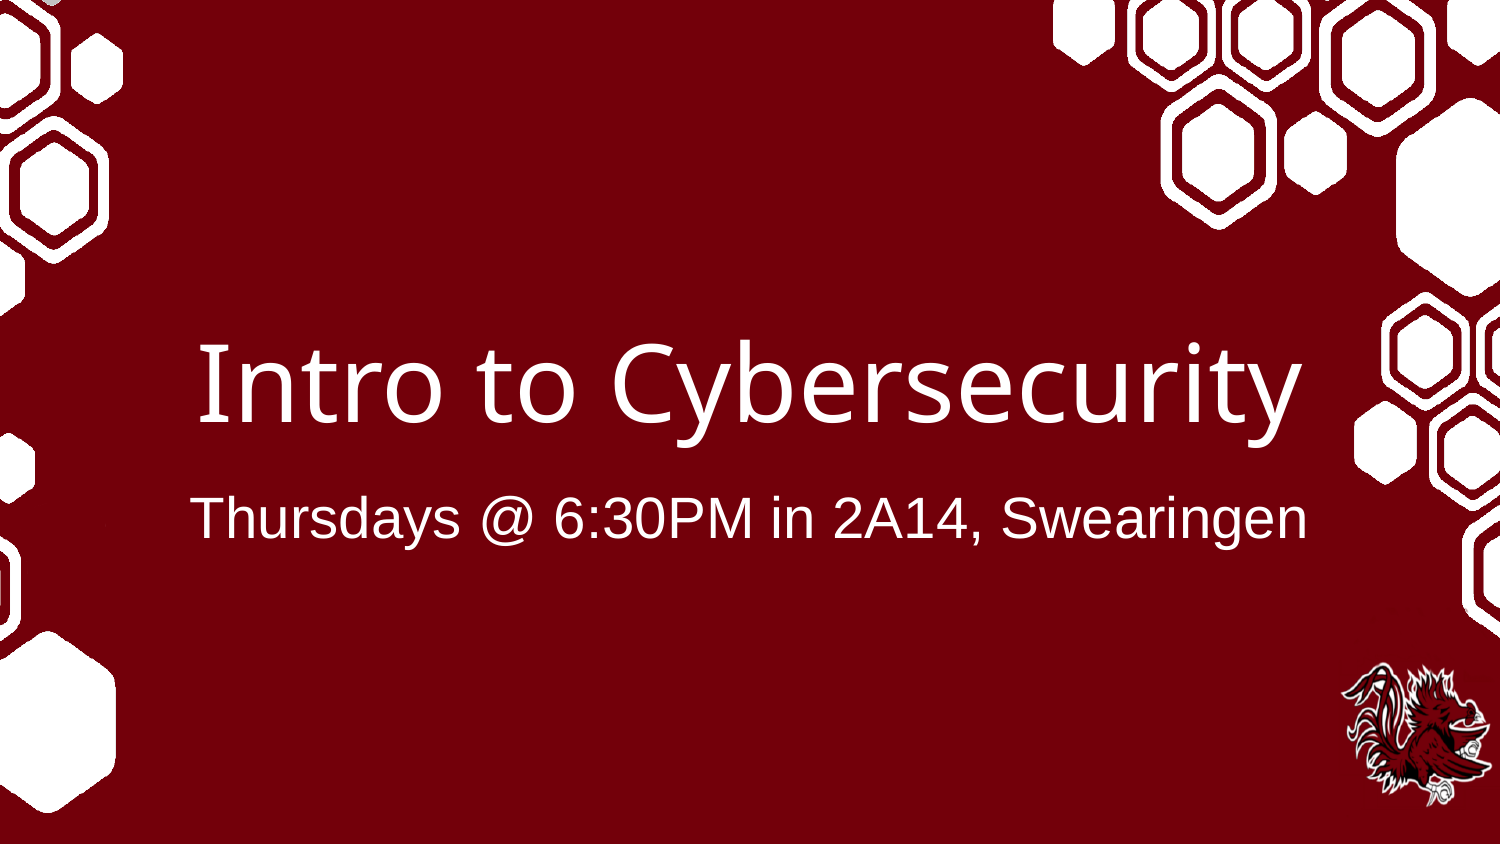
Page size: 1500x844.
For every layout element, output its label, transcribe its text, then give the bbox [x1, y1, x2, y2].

picture [0, 0, 1500, 844]
subtitle Thursdays @ 6:30PM in 2A14, Swearingen [51, 464, 1449, 595]
title Intro to Cybersecurity [51, 122, 1449, 459]
